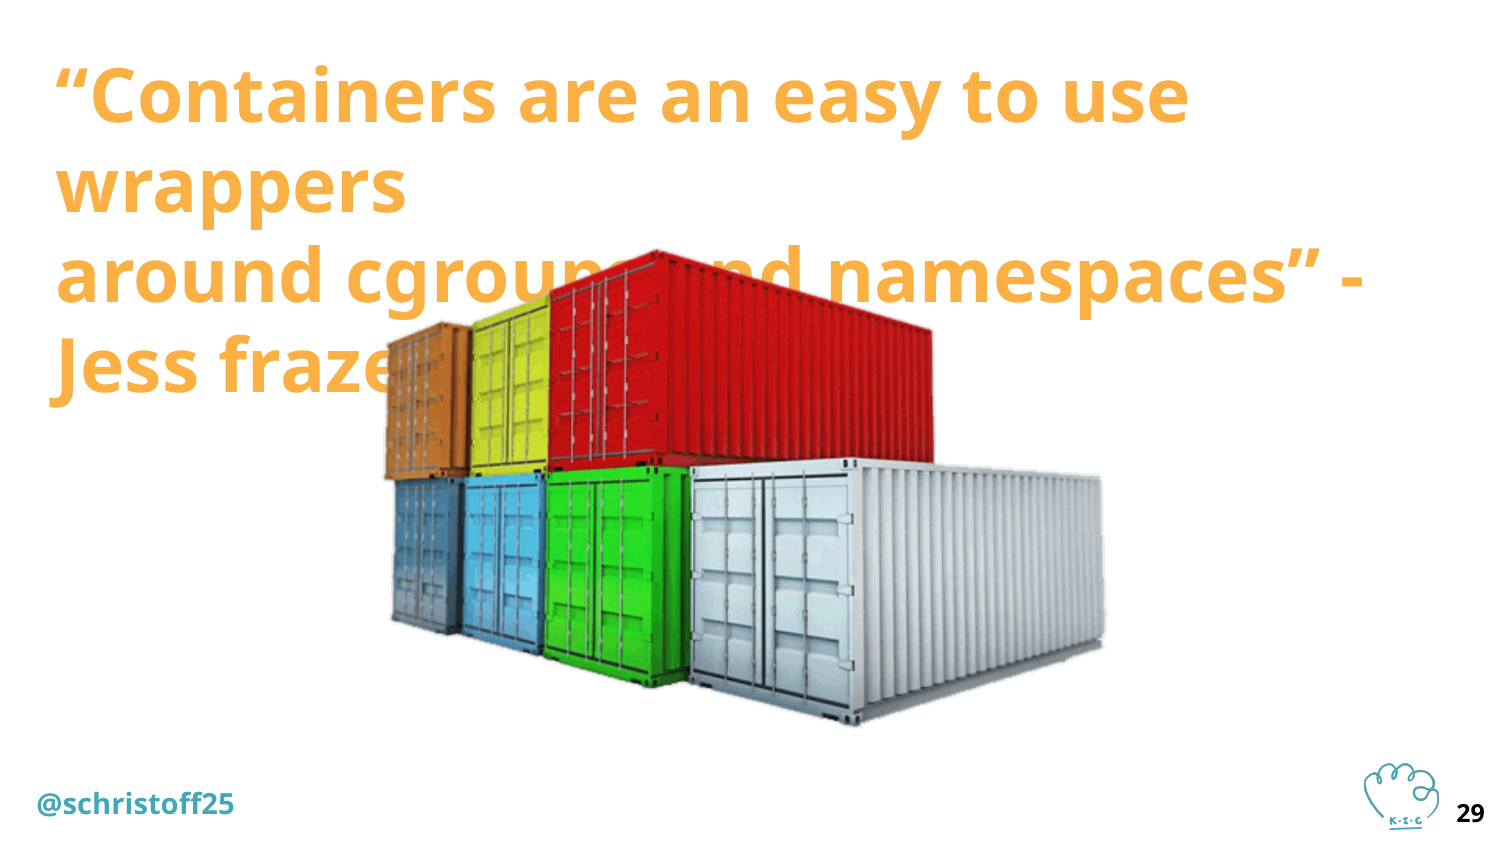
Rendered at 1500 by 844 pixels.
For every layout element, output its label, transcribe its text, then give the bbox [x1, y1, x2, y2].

picture [362, 213, 1169, 737]
slide_number ‹#› [1410, 795, 1500, 833]
picture [1364, 763, 1439, 830]
title “Containers are an easy to use wrappers around cgroups and namespaces” - Jess frazelle (I think?) [40, 33, 1449, 139]
